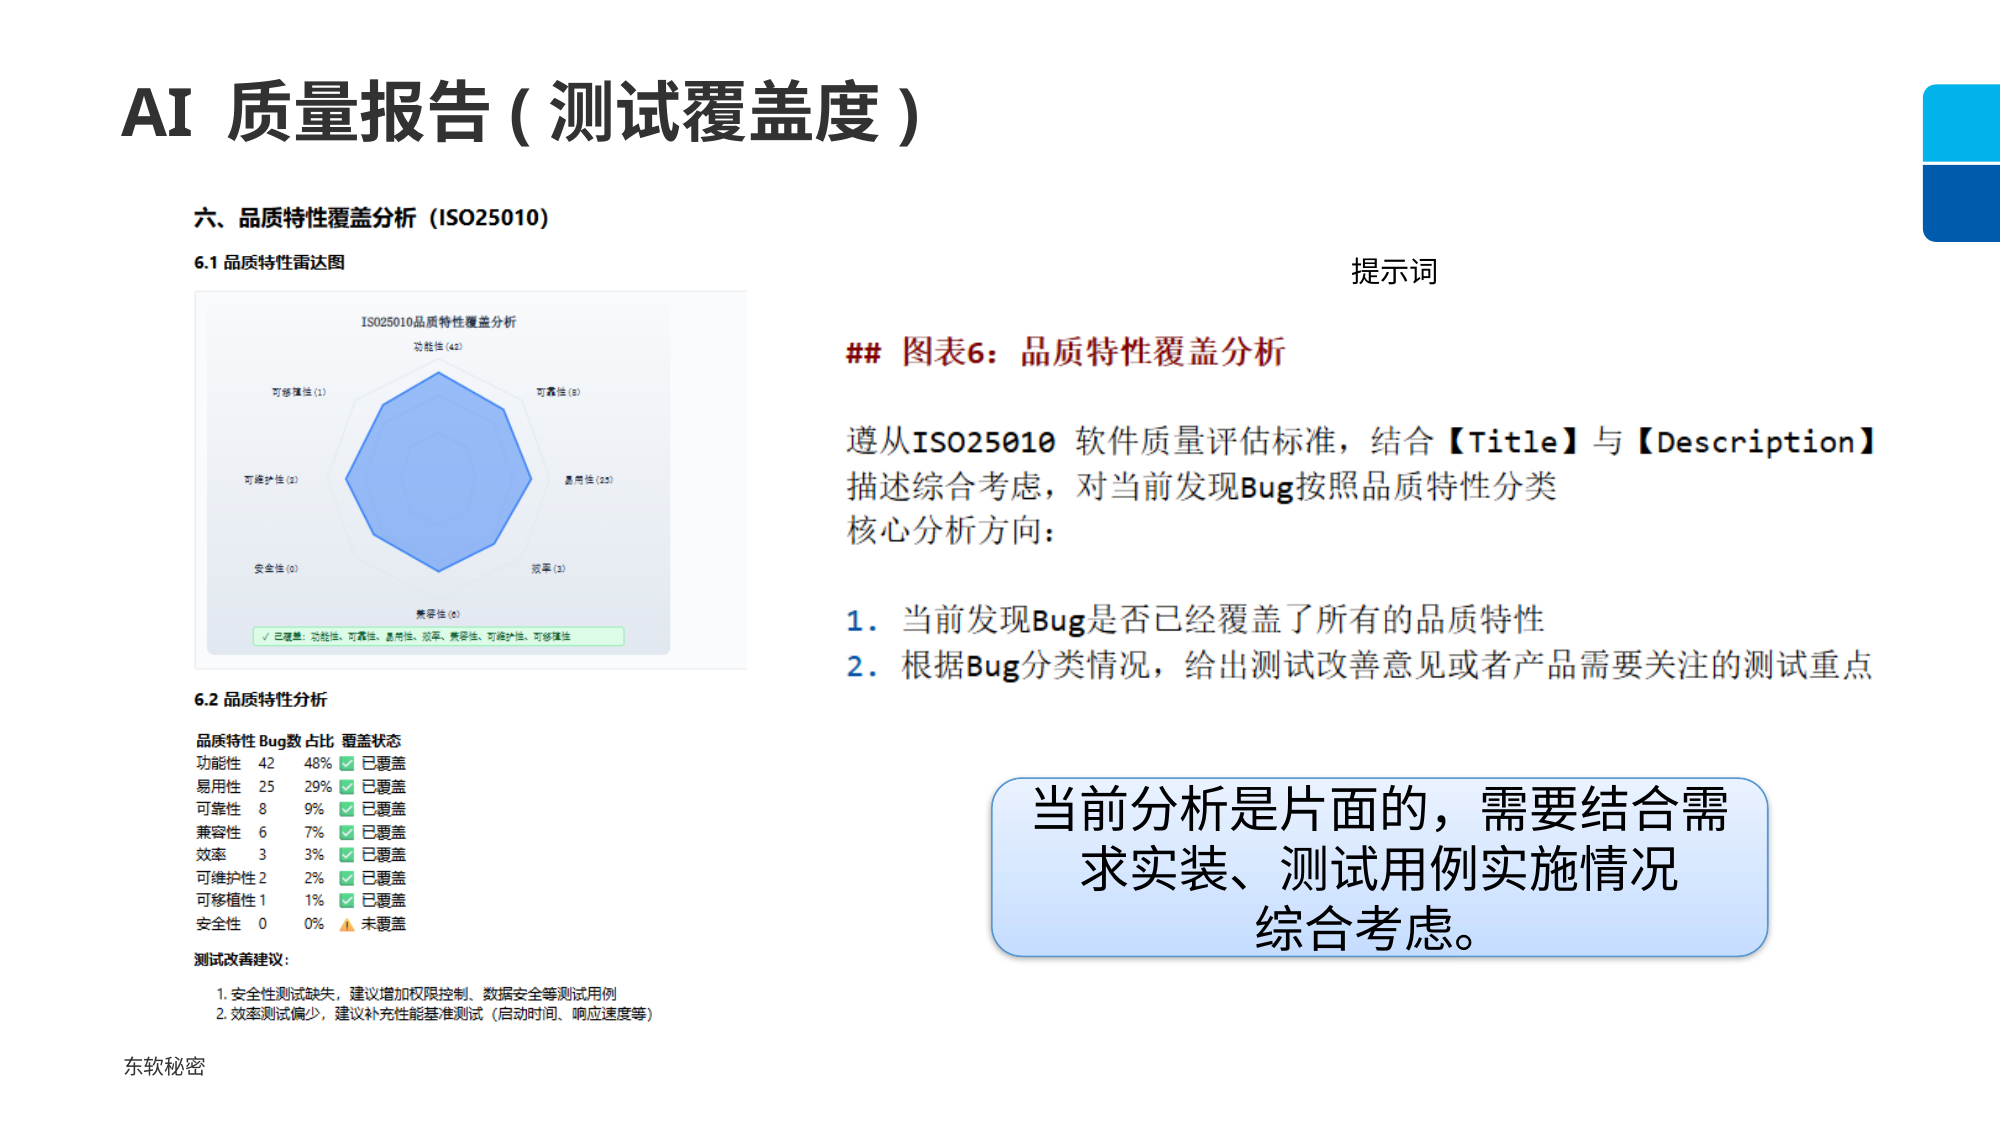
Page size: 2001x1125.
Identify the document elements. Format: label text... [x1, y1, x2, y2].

picture [813, 307, 1908, 725]
text_box 当前分析是片面的，需要结合需求实装、测试用例实施情况 综合考虑。 [991, 777, 1769, 958]
text_box 提示词 [1336, 245, 1454, 296]
picture [175, 197, 747, 1034]
list AI 质量报告(测试覆盖度) [105, 70, 1879, 166]
